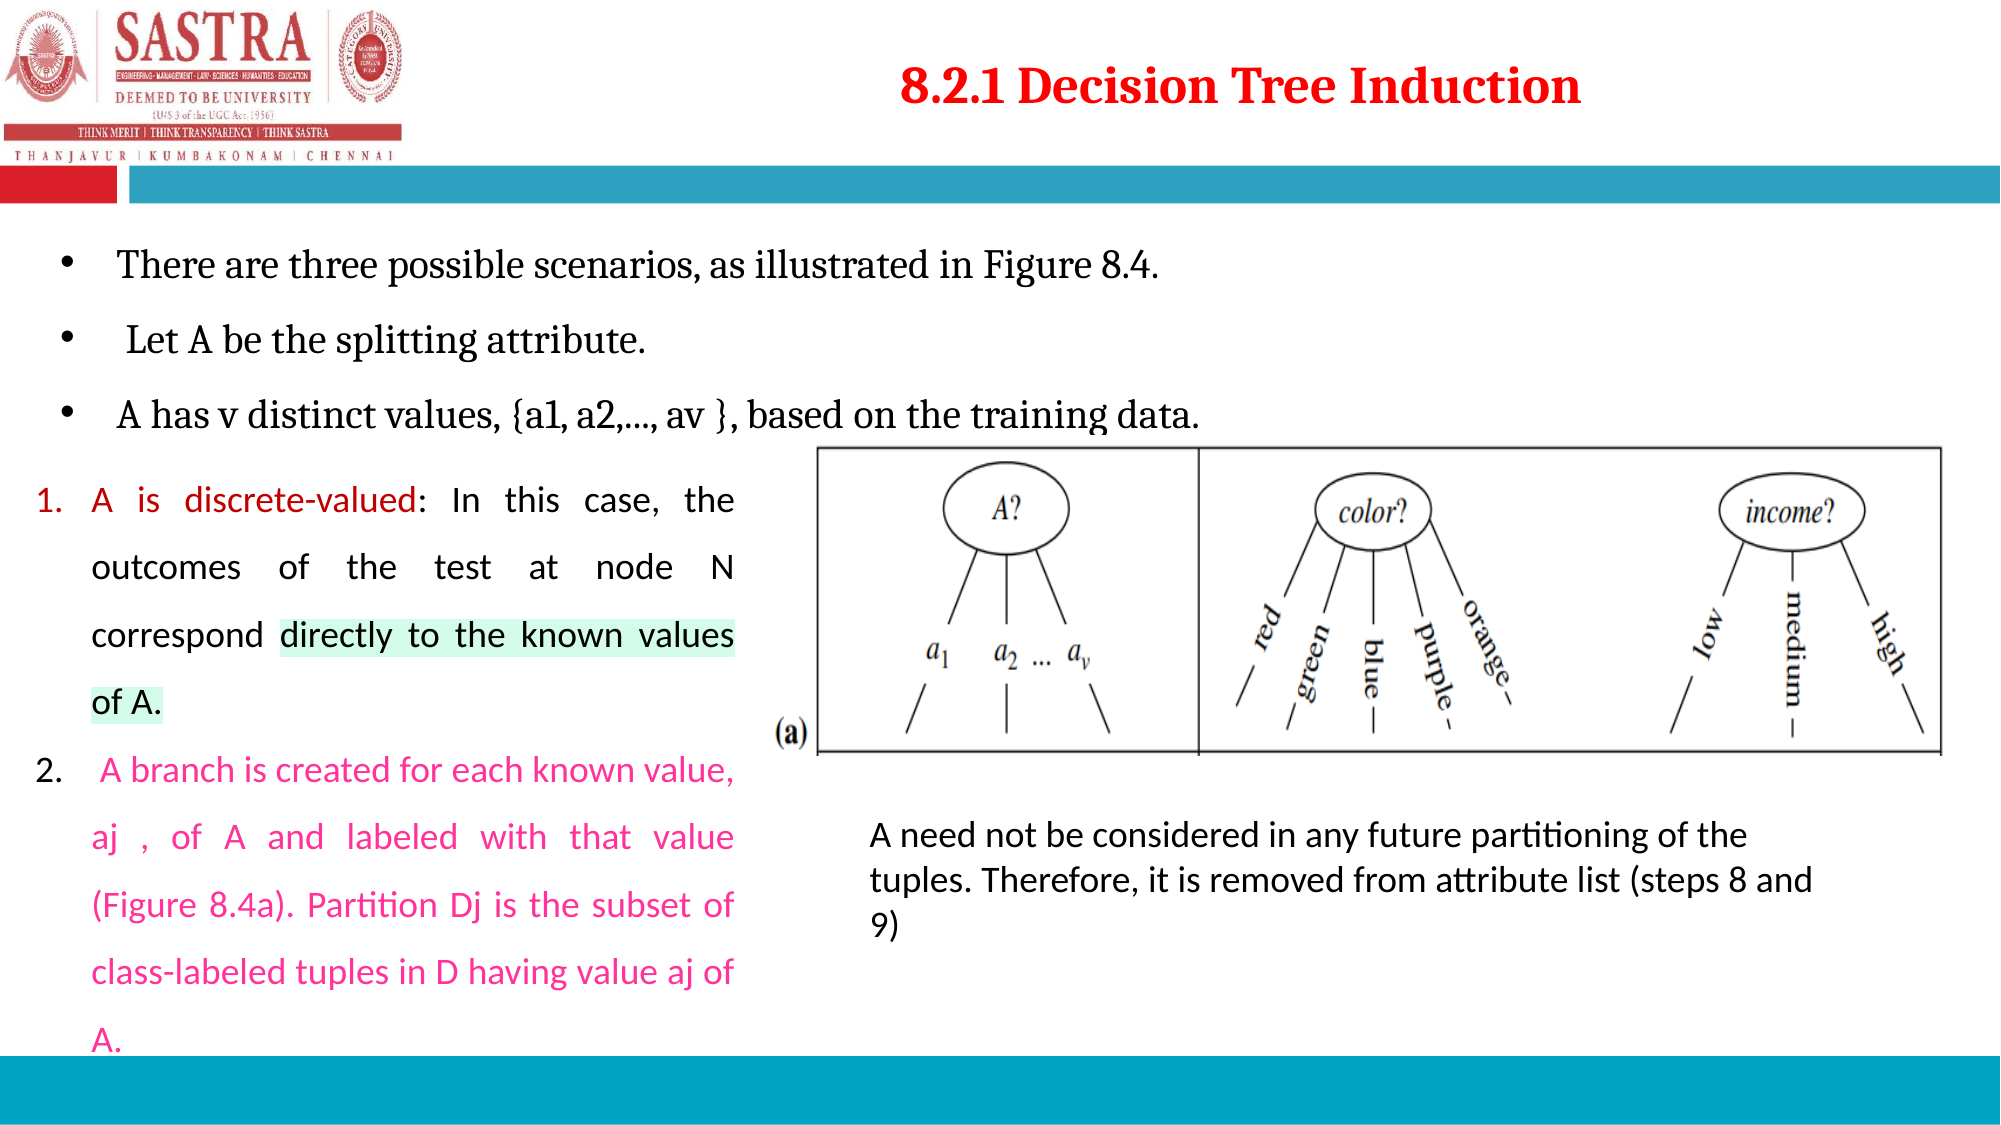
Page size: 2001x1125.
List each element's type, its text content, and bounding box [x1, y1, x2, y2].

title 8.2.1 Decision Tree Induction [900, 51, 1954, 372]
picture [2, 9, 402, 164]
picture [749, 434, 1960, 756]
text_box A need not be considered in any future partitioning of the tuples. Therefore, it is removed from attribute list (steps 8 and 9) [854, 803, 1855, 953]
list There are three possible scenarios, as illustrated in Figure 8.4. Let A be the splitting attribute. A has v distinct values, {a1, a2,..., av }, based on the training data. [60, 211, 1827, 430]
text_box A is discrete-valued: In this case, the outcomes of the test at node N correspond directly to the known values of A. A branch is created for each known value, aj , of A and labeled with that value (Figure 8.4a). Partition Dj is the subset of class-labeled tuples in D having value aj of A. [20, 444, 750, 1068]
